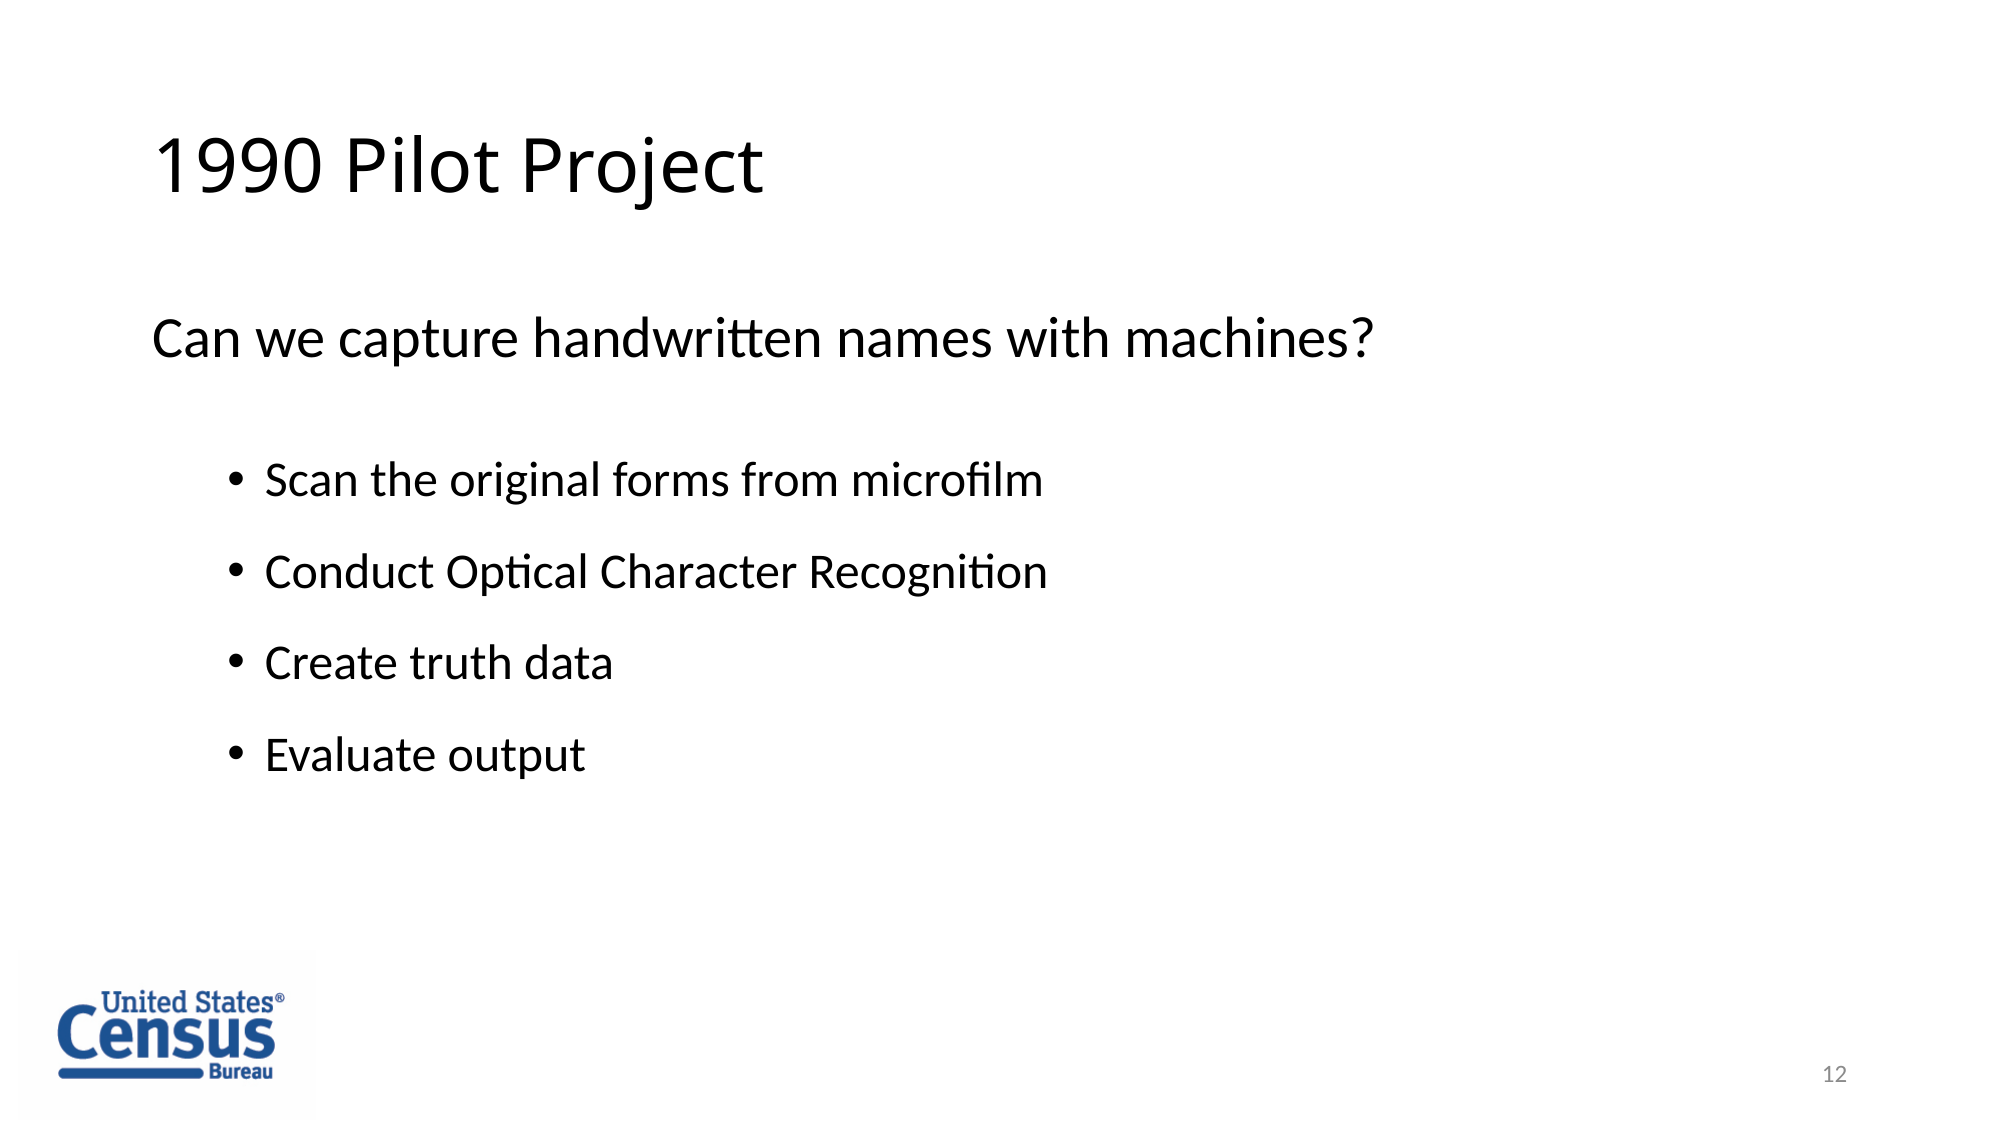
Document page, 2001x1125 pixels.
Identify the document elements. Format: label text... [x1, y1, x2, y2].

title 1990 Pilot Project [137, 59, 1863, 278]
slide_number 12 [1412, 1042, 1863, 1103]
list Can we capture handwritten names with machines? Scan the original forms from microfilm Conduct Optical Character Recognition Create truth data Evaluate output [137, 299, 1863, 1014]
picture [18, 950, 316, 1120]
